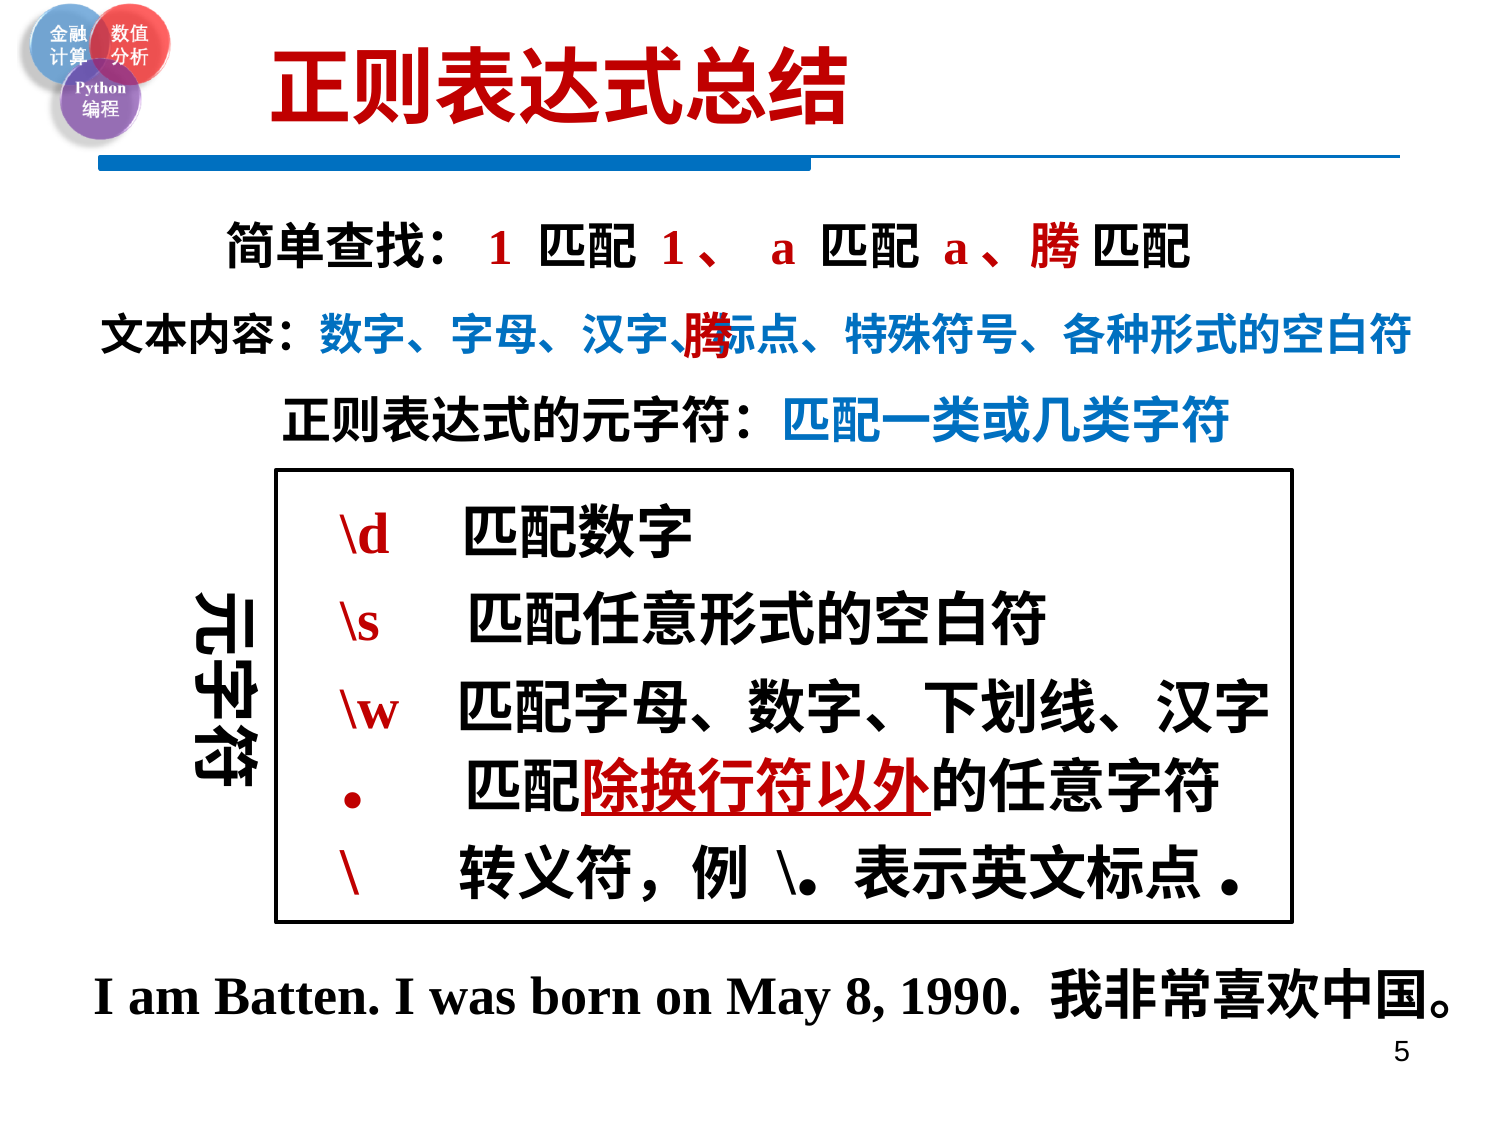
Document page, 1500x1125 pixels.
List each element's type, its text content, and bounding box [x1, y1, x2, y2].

text_box \d 匹配数字 \s 匹配任意形式的空白符 \w 匹配字母、数字、下划线、汉字 . 匹配除换行符以外的任意字符 \ 转义符，例 \. 表示英文标点. [274, 468, 1294, 924]
text_box 正则表达式总结 [253, 25, 1308, 144]
slide_number 5 [1074, 1024, 1426, 1103]
text_box 简单查找：1 匹配 1、 a 匹配 a、腾 匹配 腾 [182, 177, 1235, 372]
text_box 元字符 [164, 575, 276, 824]
text_box I am Batten. I was born on May 8, 1990. 我非常喜欢中国。 [79, 952, 1463, 1098]
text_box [100, 156, 1400, 169]
picture [17, 0, 172, 154]
text_box 文本内容：数字、字母、汉字、标点、特殊符号、各种形式的空白符 正则表达式的元字符：匹配一类或几类字符 [79, 272, 1434, 456]
